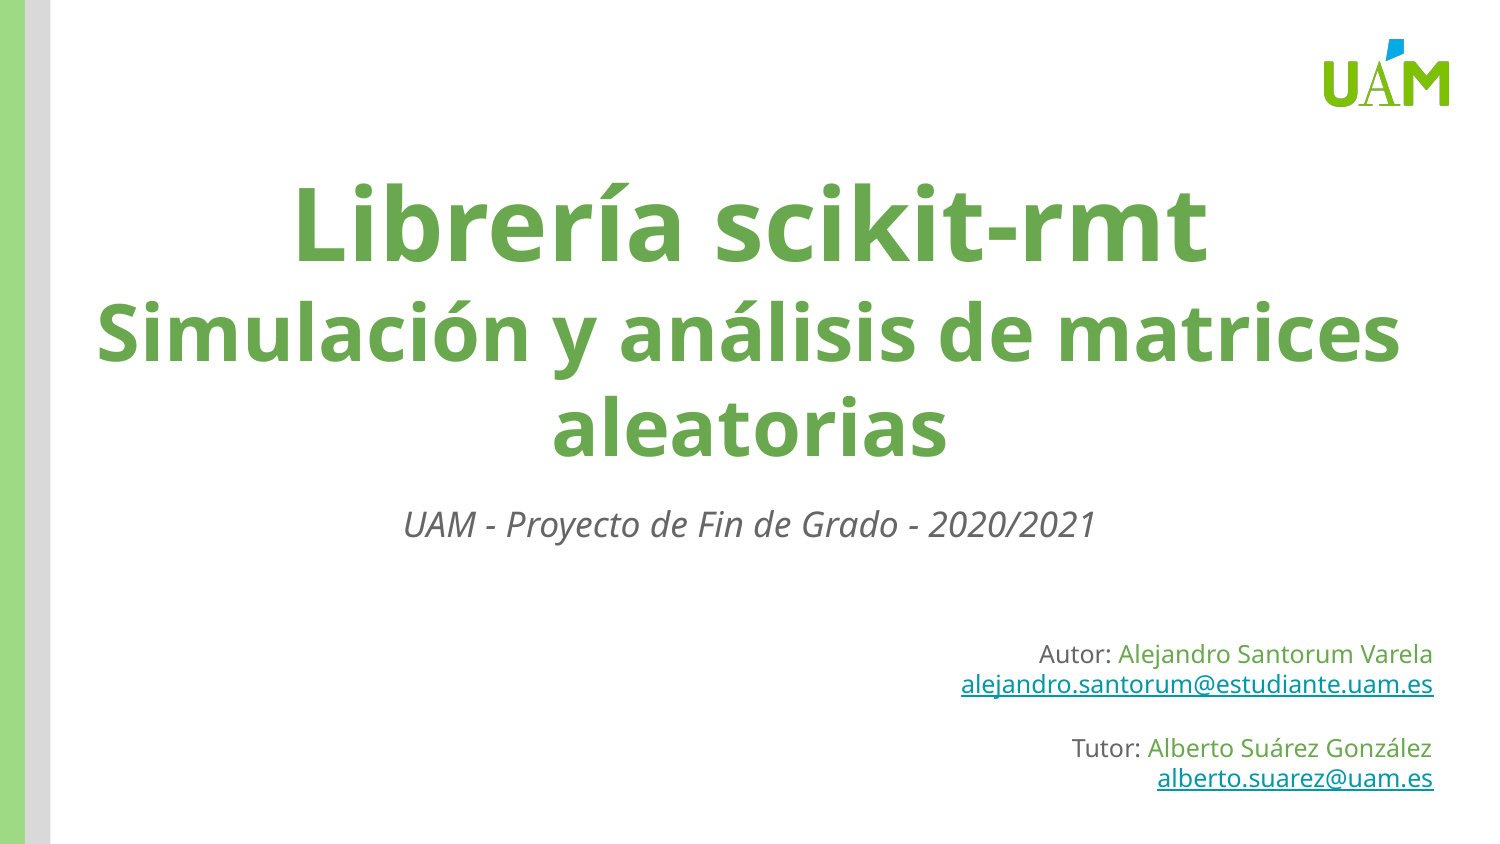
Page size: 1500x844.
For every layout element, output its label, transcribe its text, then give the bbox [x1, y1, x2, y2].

text_box [0, 0, 24, 844]
picture [1323, 39, 1450, 107]
subtitle UAM - Proyecto de Fin de Grado - 2020/2021 [51, 487, 1449, 575]
text_box [24, 0, 51, 844]
text_box Autor: Alejandro Santorum Varela alejandro.santorum@estudiante.uam.es Tutor: Alberto Suárez González alberto.suarez@uam.es [854, 593, 1449, 816]
title Librería scikit-rmt Simulación y análisis de matrices aleatorias [51, 155, 1449, 487]
